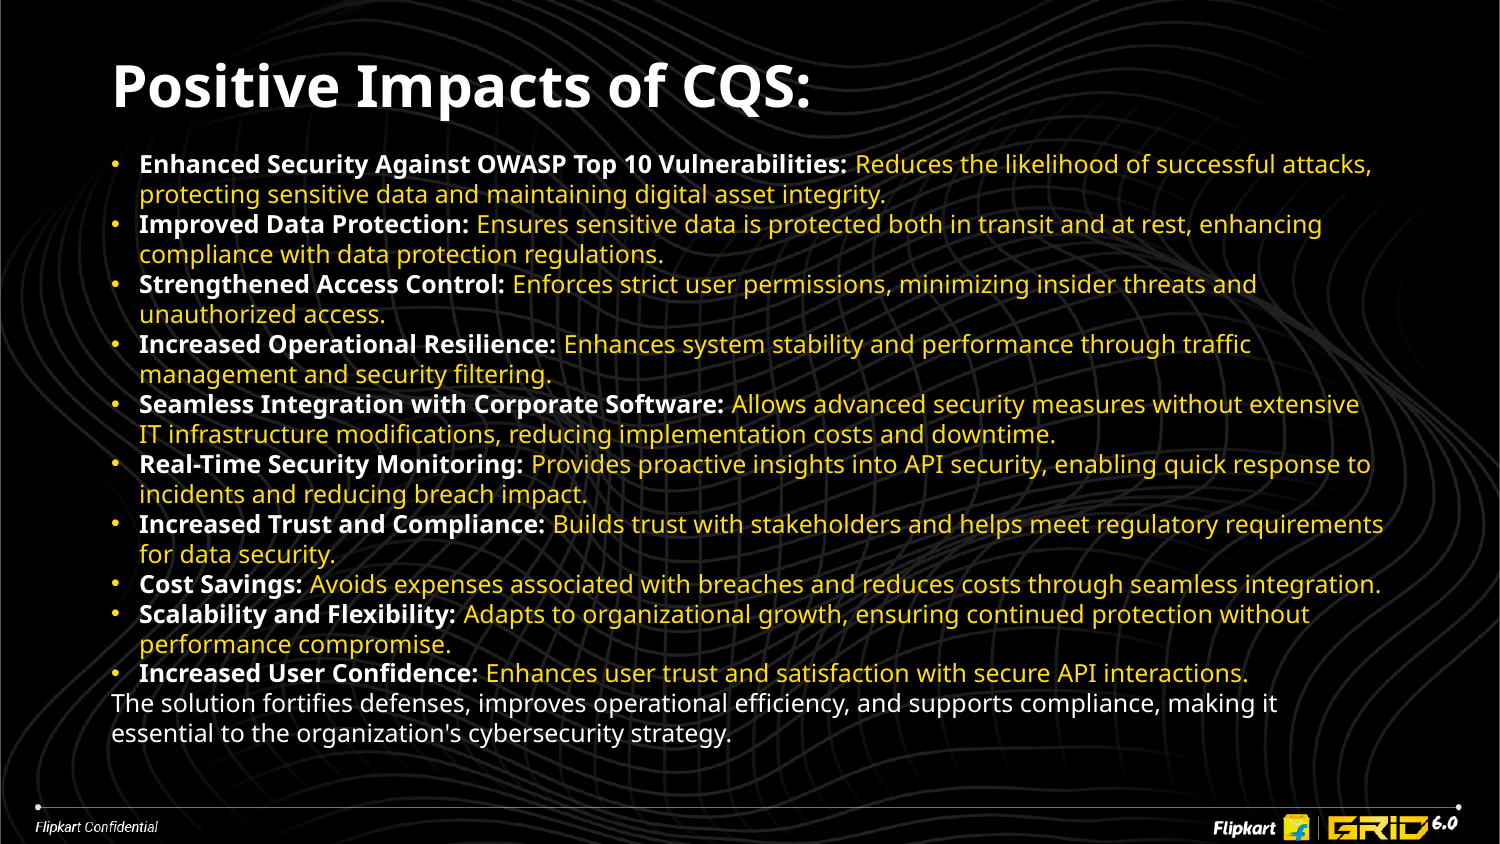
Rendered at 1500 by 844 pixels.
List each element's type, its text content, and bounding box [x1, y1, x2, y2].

picture [0, 0, 1500, 844]
text_box Positive Impacts of CQS: Enhanced Security Against OWASP Top 10 Vulnerabilities: Reduces the likelihood of successful attacks, protecting sensitive data and maintaining digital asset integrity. Improved Data Protection: Ensures sensitive data is protected both in transit and at rest, enhancing compliance with data protection regulations. Strengthened Access Control: Enforces strict user permissions, minimizing insider threats and unauthorized access. Increased Operational Resilience: Enhances system stability and performance through traffic management and security filtering. Seamless Integration with Corporate Software: Allows advanced security measures without extensive IT infrastructure modifications, reducing implementation costs and downtime. Real-Time Security Monitoring: Provides proactive insights into API security, enabling quick response to incidents and reducing breach impact. Increased Trust and Compliance: Builds trust with stakeholders and helps meet regulatory requirements for data security. Cost Savings: Avoids expenses associated with breaches and reduces costs through seamless integration. Scalability and Flexibility: Adapts to organizational growth, ensuring continued protection without performance compromise. Increased User Confidence: Enhances user trust and satisfaction with secure API interactions. The solution fortifies defenses, improves operational efficiency, and supports compliance, making it essential to the organization's cybersecurity strategy. [96, 41, 1404, 786]
